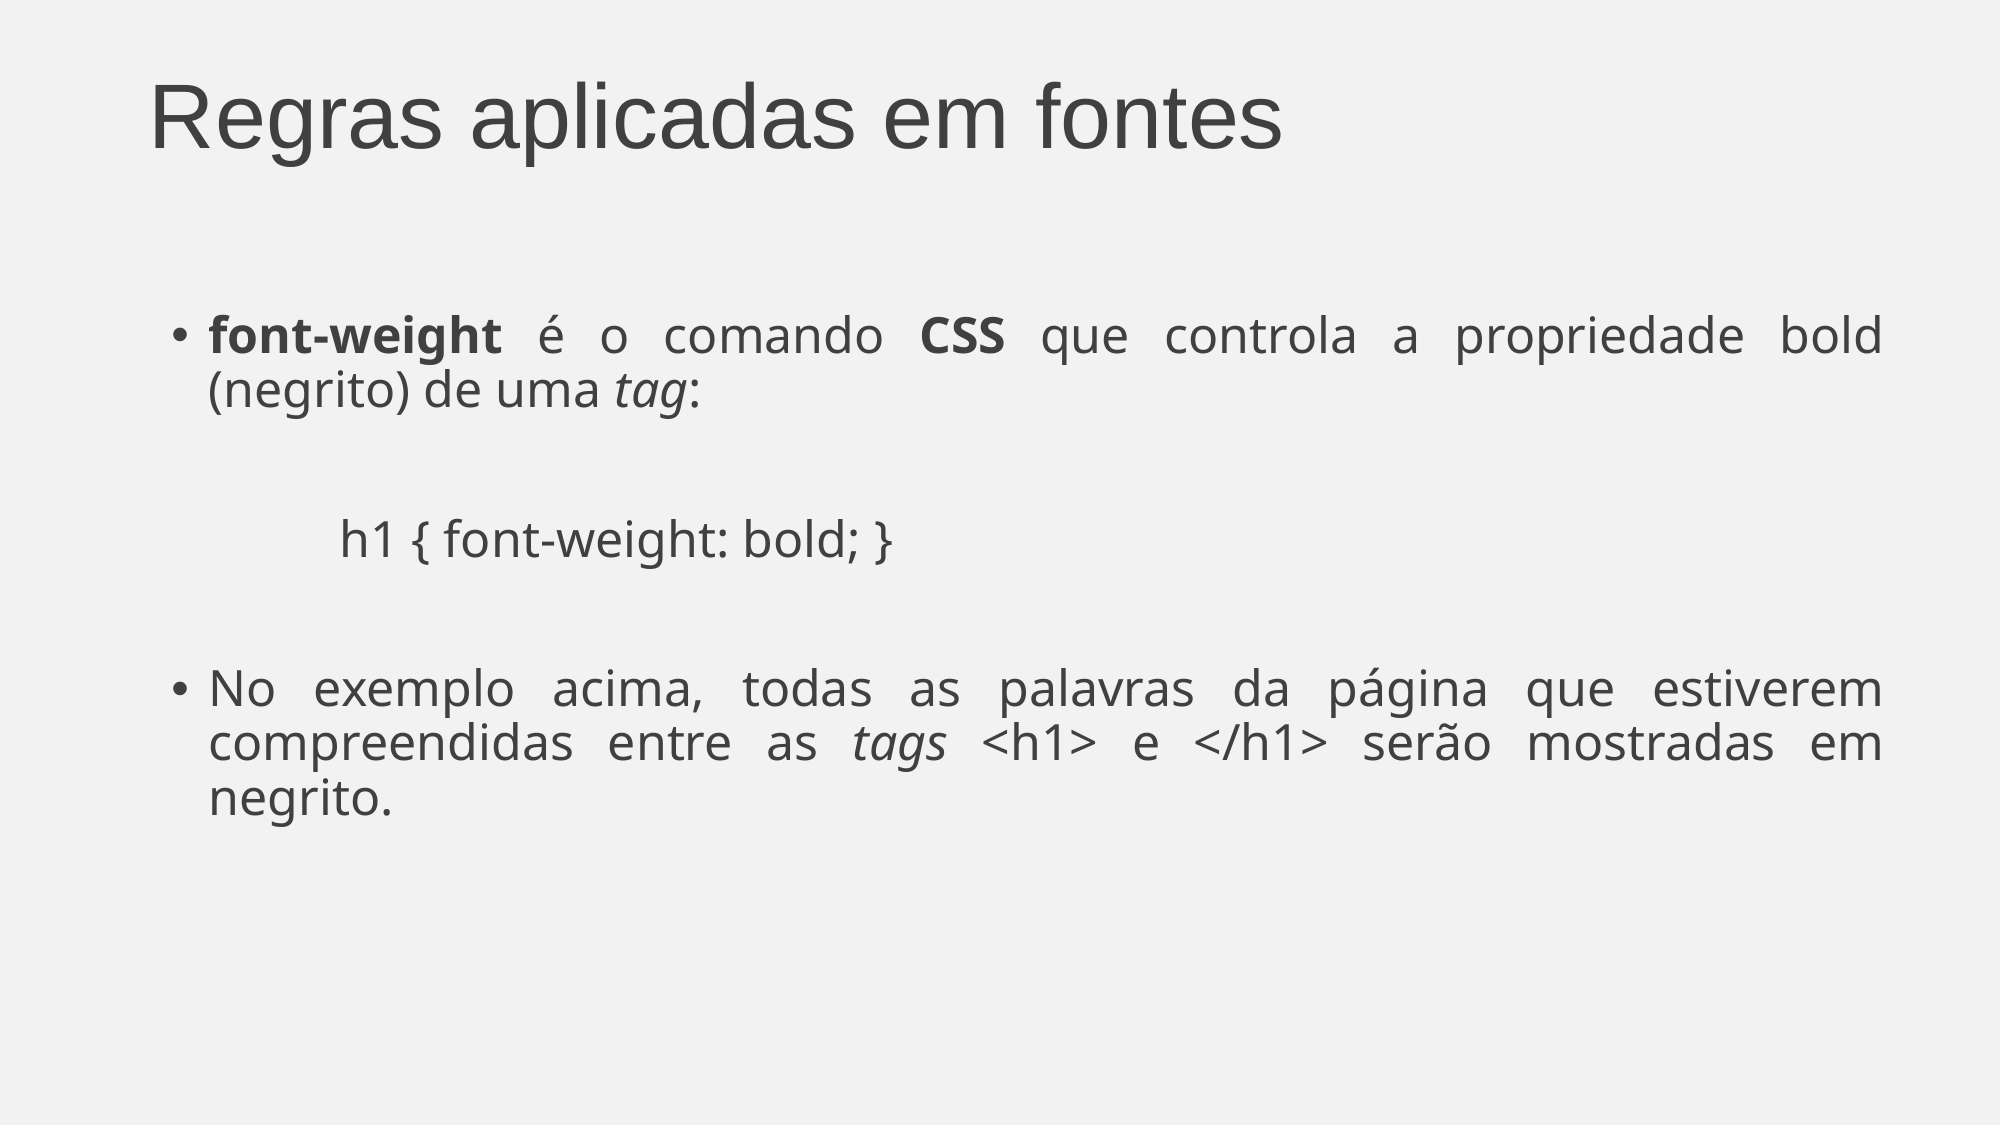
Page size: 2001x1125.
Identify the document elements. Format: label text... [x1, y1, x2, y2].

list font-weight é o comando CSS que controla a propriedade bold (negrito) de uma tag: h1 { font-weight: bold; } No exemplo acima, todas as palavras da página que estiverem compreendidas entre as tags <h1> e </h1> serão mostradas em negrito. [156, 303, 1900, 1017]
title Regras aplicadas em fontes [133, 37, 1918, 200]
